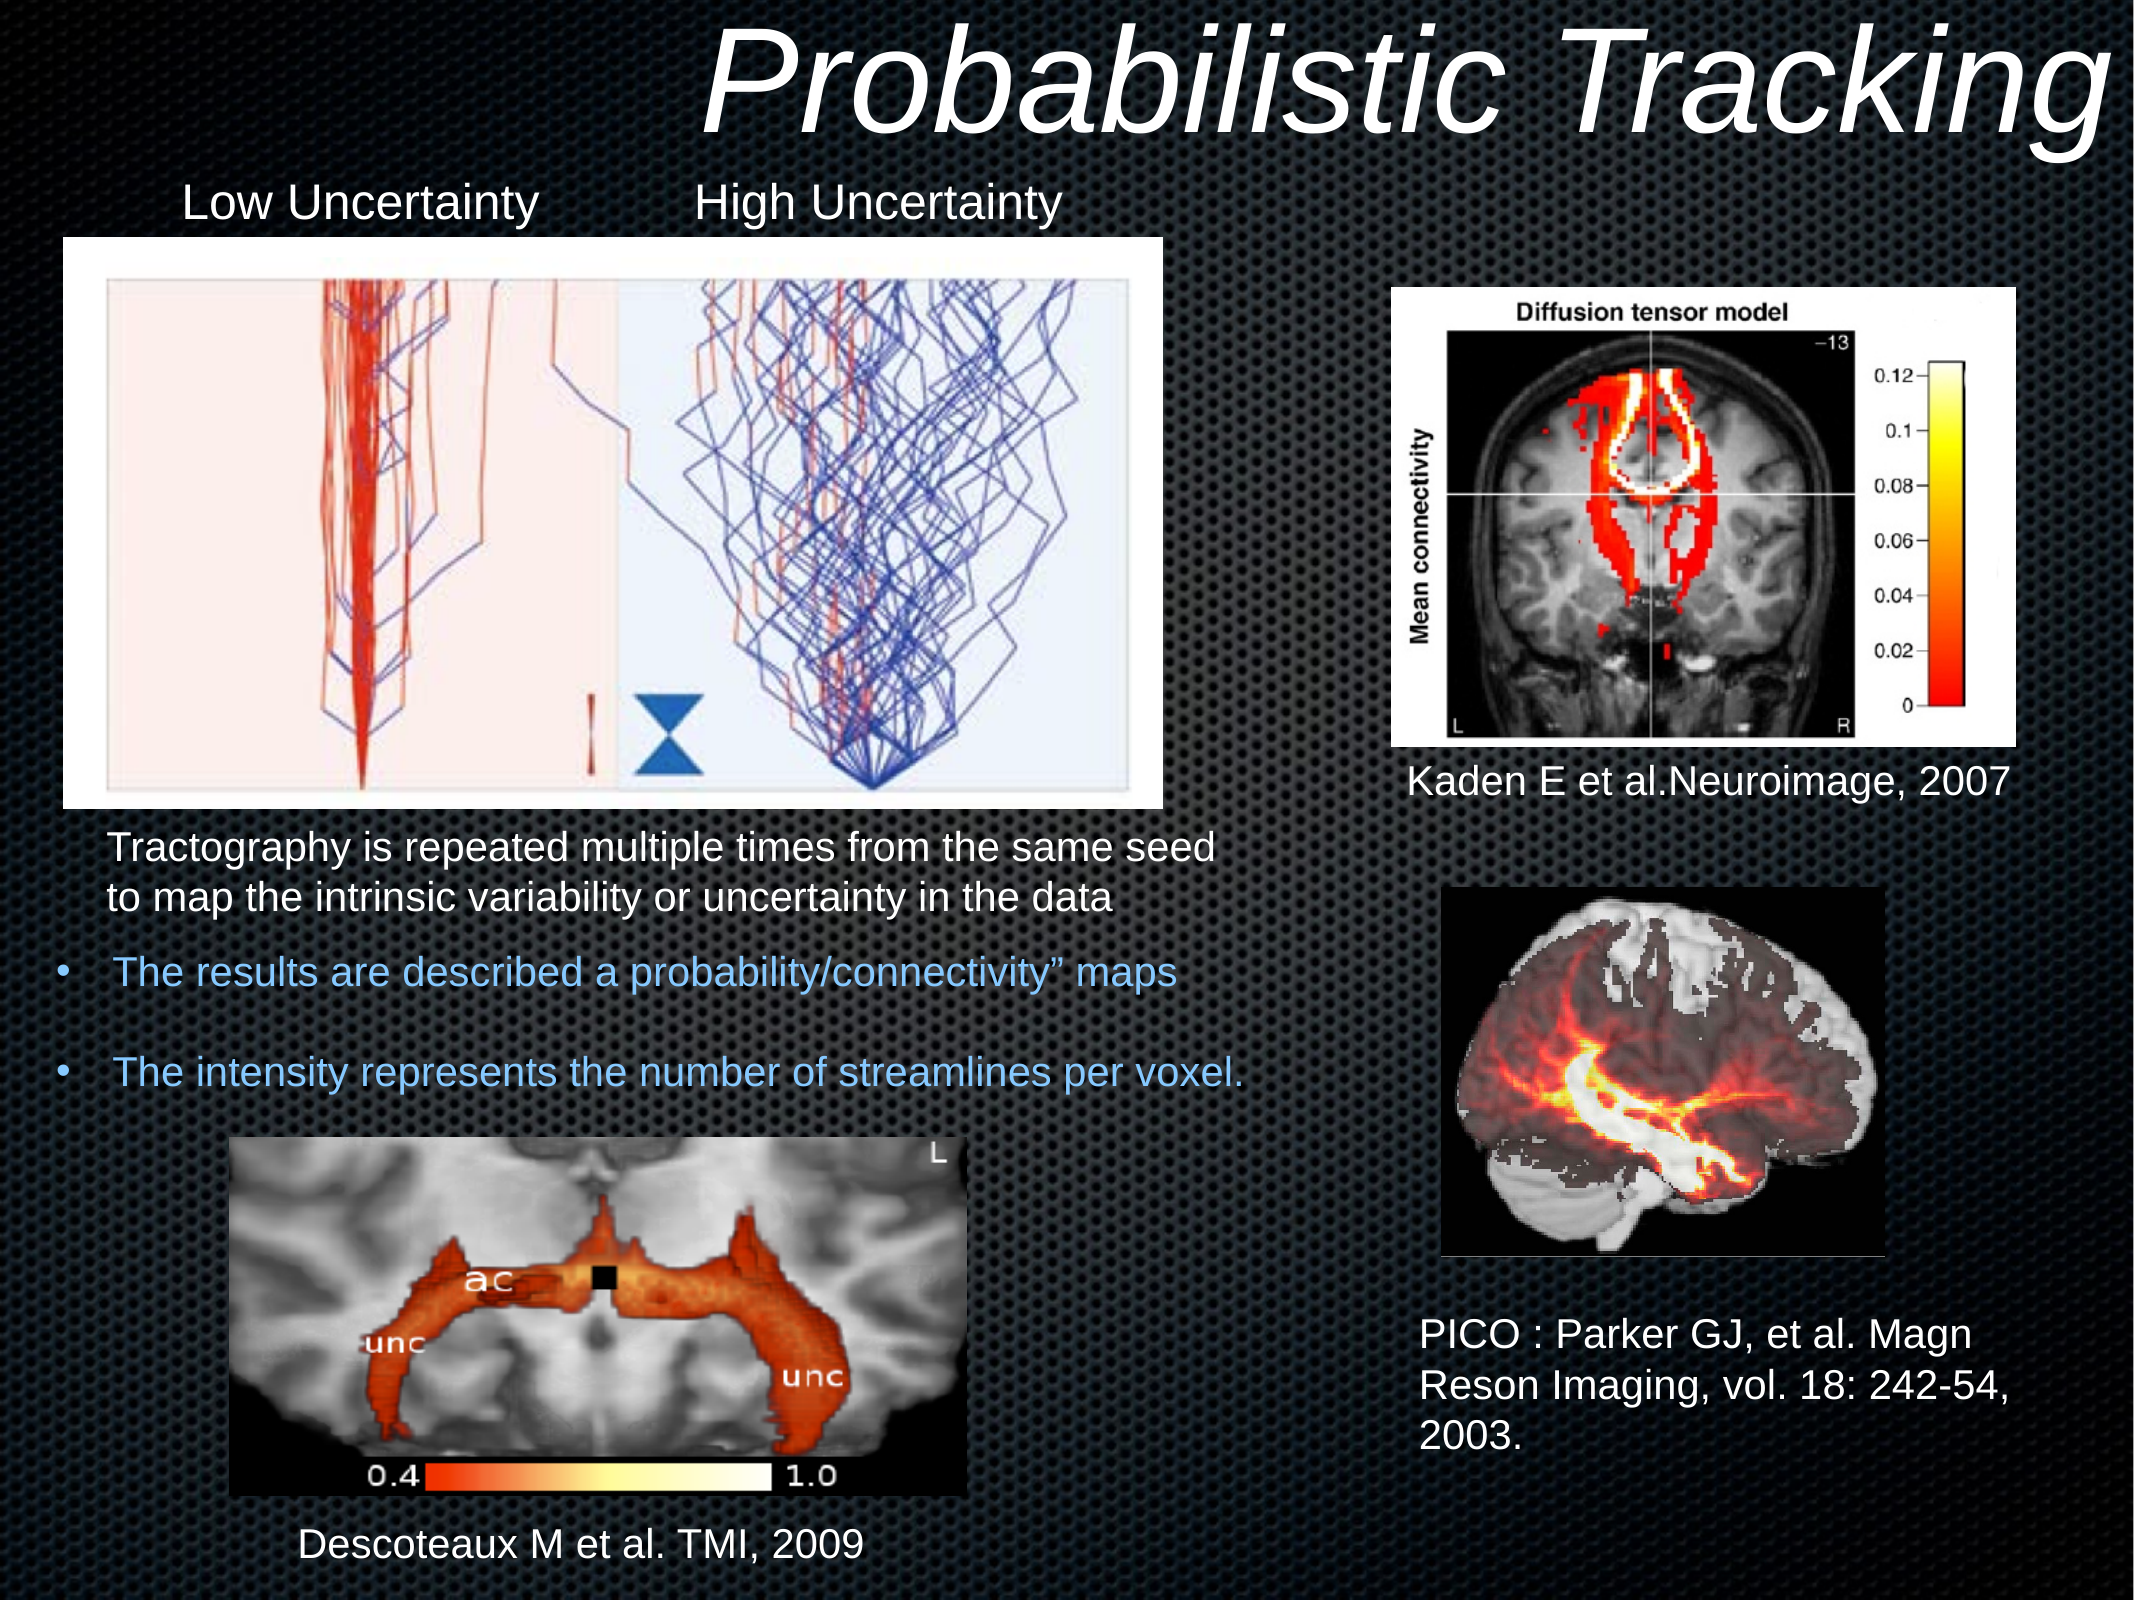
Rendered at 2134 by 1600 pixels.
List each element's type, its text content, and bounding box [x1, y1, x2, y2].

text_box The results are described a probability/connectivity” maps The intensity represents the number of streamlines per voxel. [41, 937, 1369, 1303]
text_box Tractography is repeated multiple times from the same seed to map the intrinsic variability or uncertainty in the data [91, 812, 1242, 928]
text_box Descoteaux M et al. TMI, 2009 [282, 1509, 942, 1575]
text_box PICO : Parker GJ, et al. Magn Reson Imaging, vol. 18: 242-54, 2003. [1404, 1299, 2042, 1465]
text_box Probabilistic Tracking [391, 0, 2130, 170]
text_box Low Uncertainty [166, 162, 605, 237]
text_box High Uncertainty [679, 162, 1123, 237]
text_box Kaden E et al.Neuroimage, 2007 [1391, 746, 2117, 812]
picture [0, 0, 2134, 1600]
